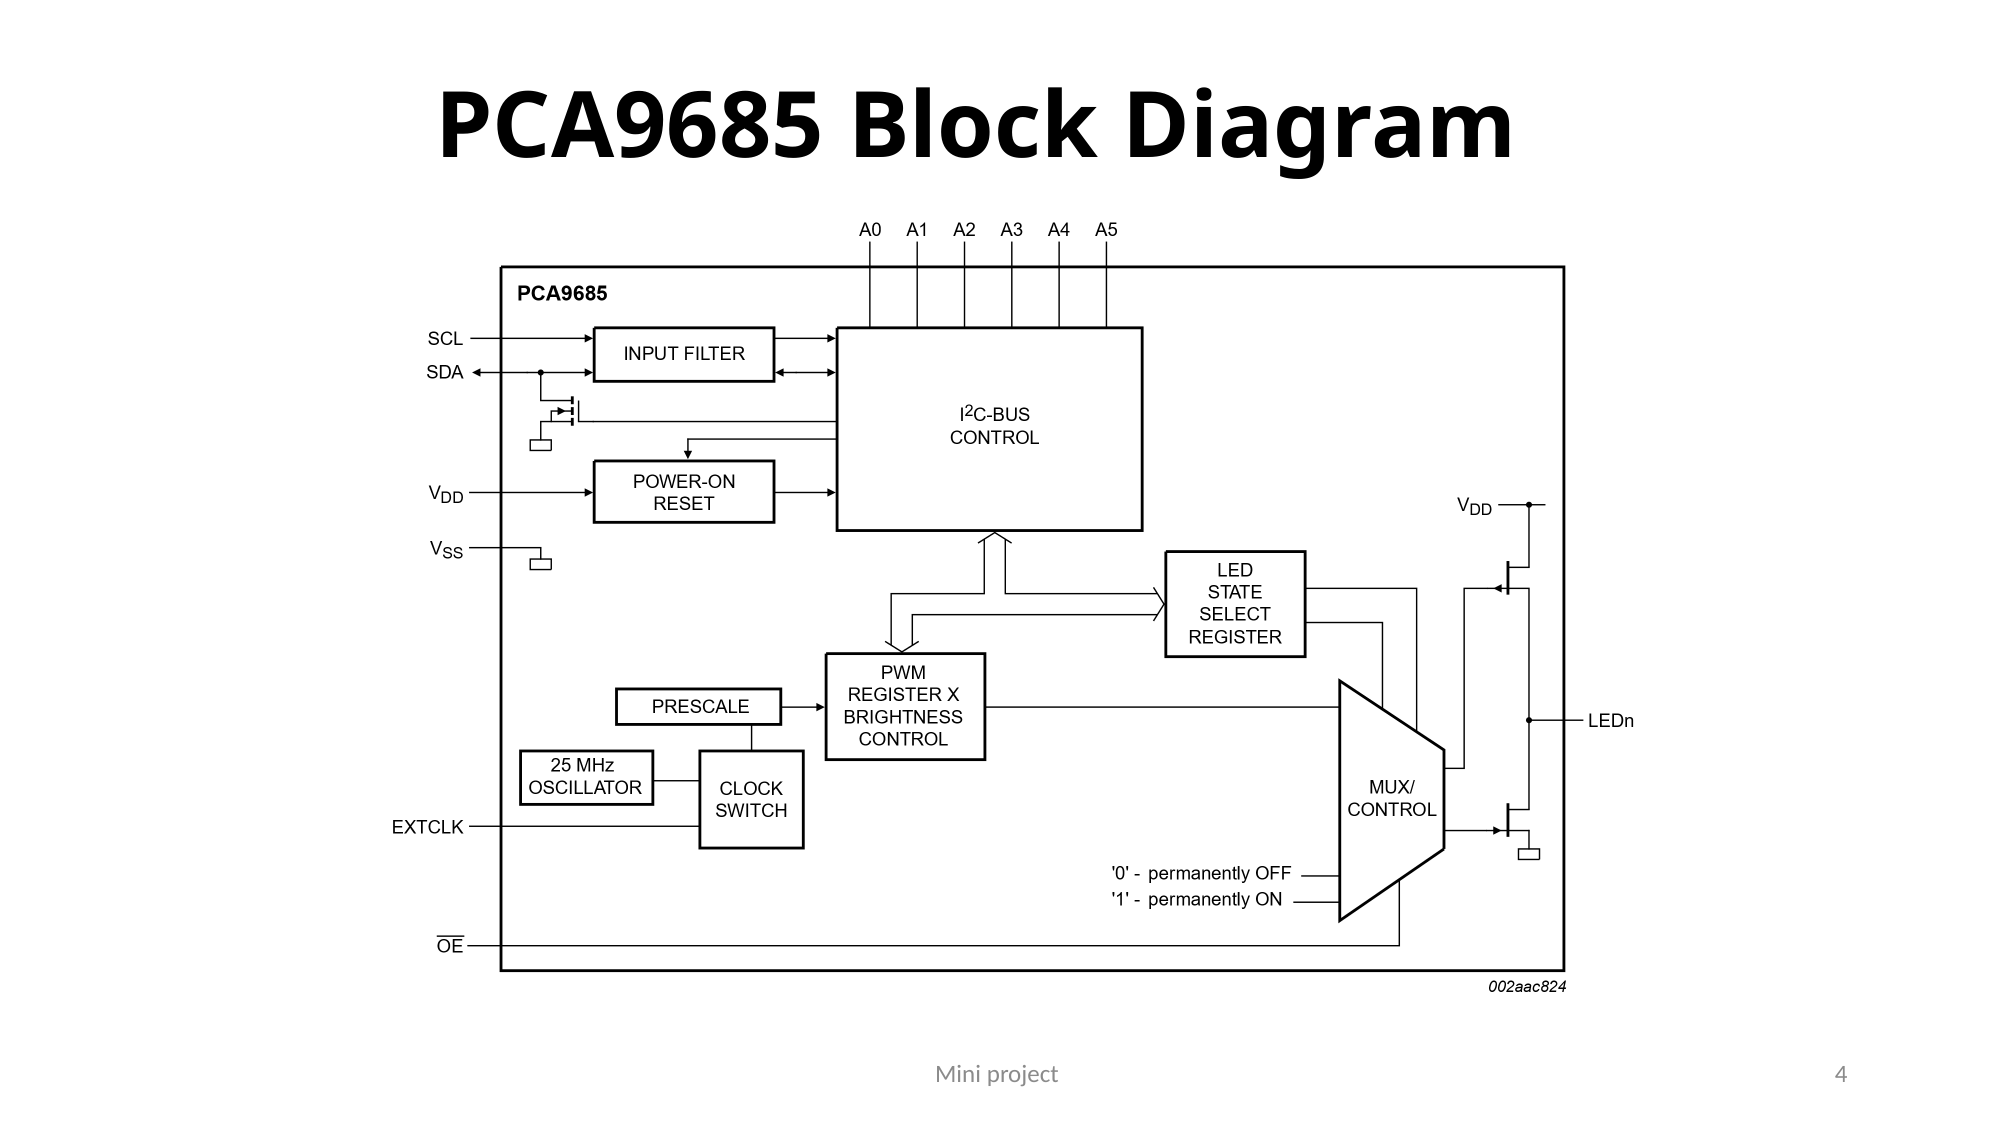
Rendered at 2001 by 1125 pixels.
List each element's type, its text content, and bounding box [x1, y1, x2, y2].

slide_number 4 [1412, 1042, 1863, 1103]
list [388, 216, 1638, 996]
title PCA9685 Block Diagram [137, 59, 1863, 196]
footer Mini project [662, 1042, 1338, 1103]
